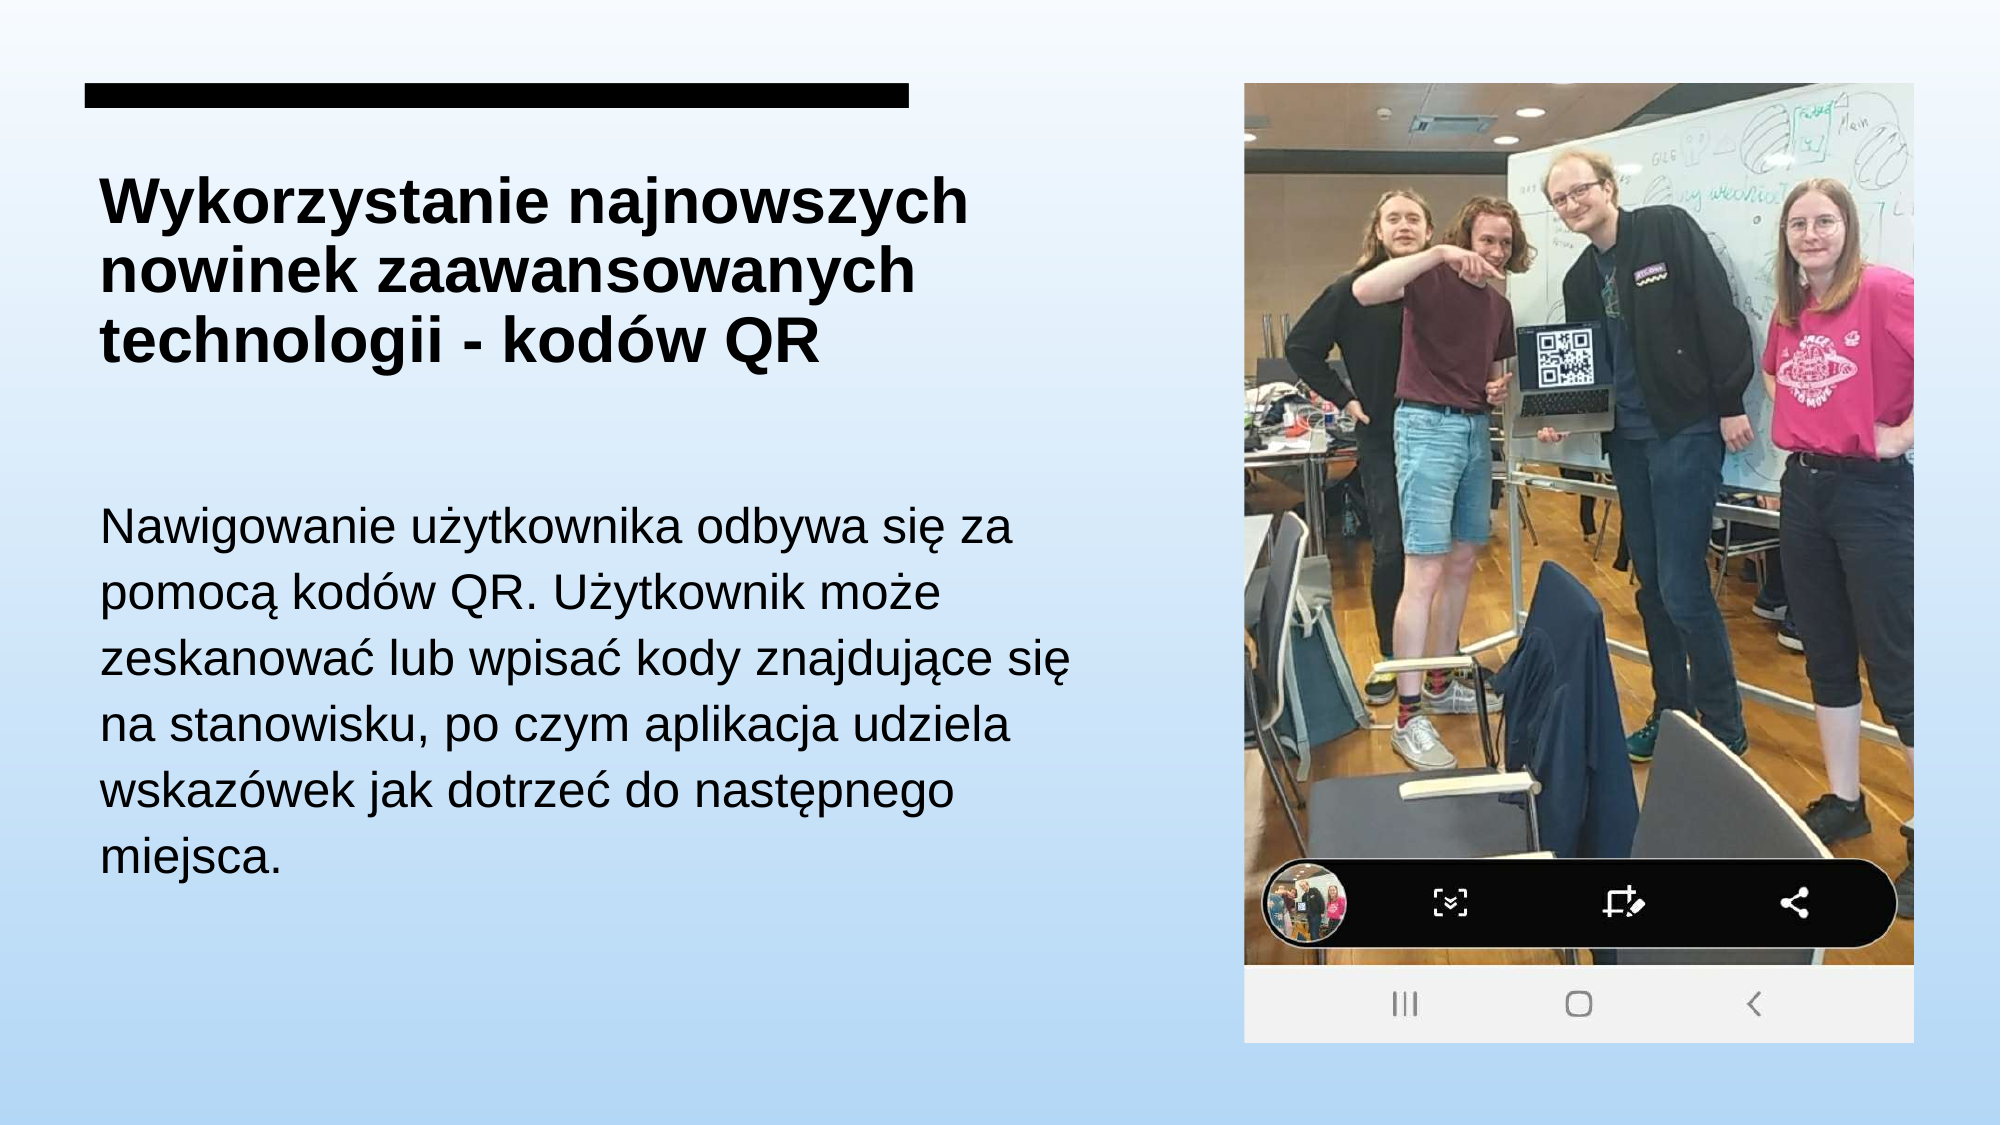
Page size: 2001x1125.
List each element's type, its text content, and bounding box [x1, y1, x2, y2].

title Wykorzystanie najnowszych nowinek zaawansowanych technologii - kodów QR [84, 160, 1119, 401]
list Nawigowanie użytkownika odbywa się za pomocą kodów QR. Użytkownik może zeskanować lub wpisać kody znajdujące się na stanowisku, po czym aplikacja udziela wskazówek jak dotrzeć do następnego miejsca. [84, 479, 1116, 1041]
picture [1244, 83, 1914, 1043]
